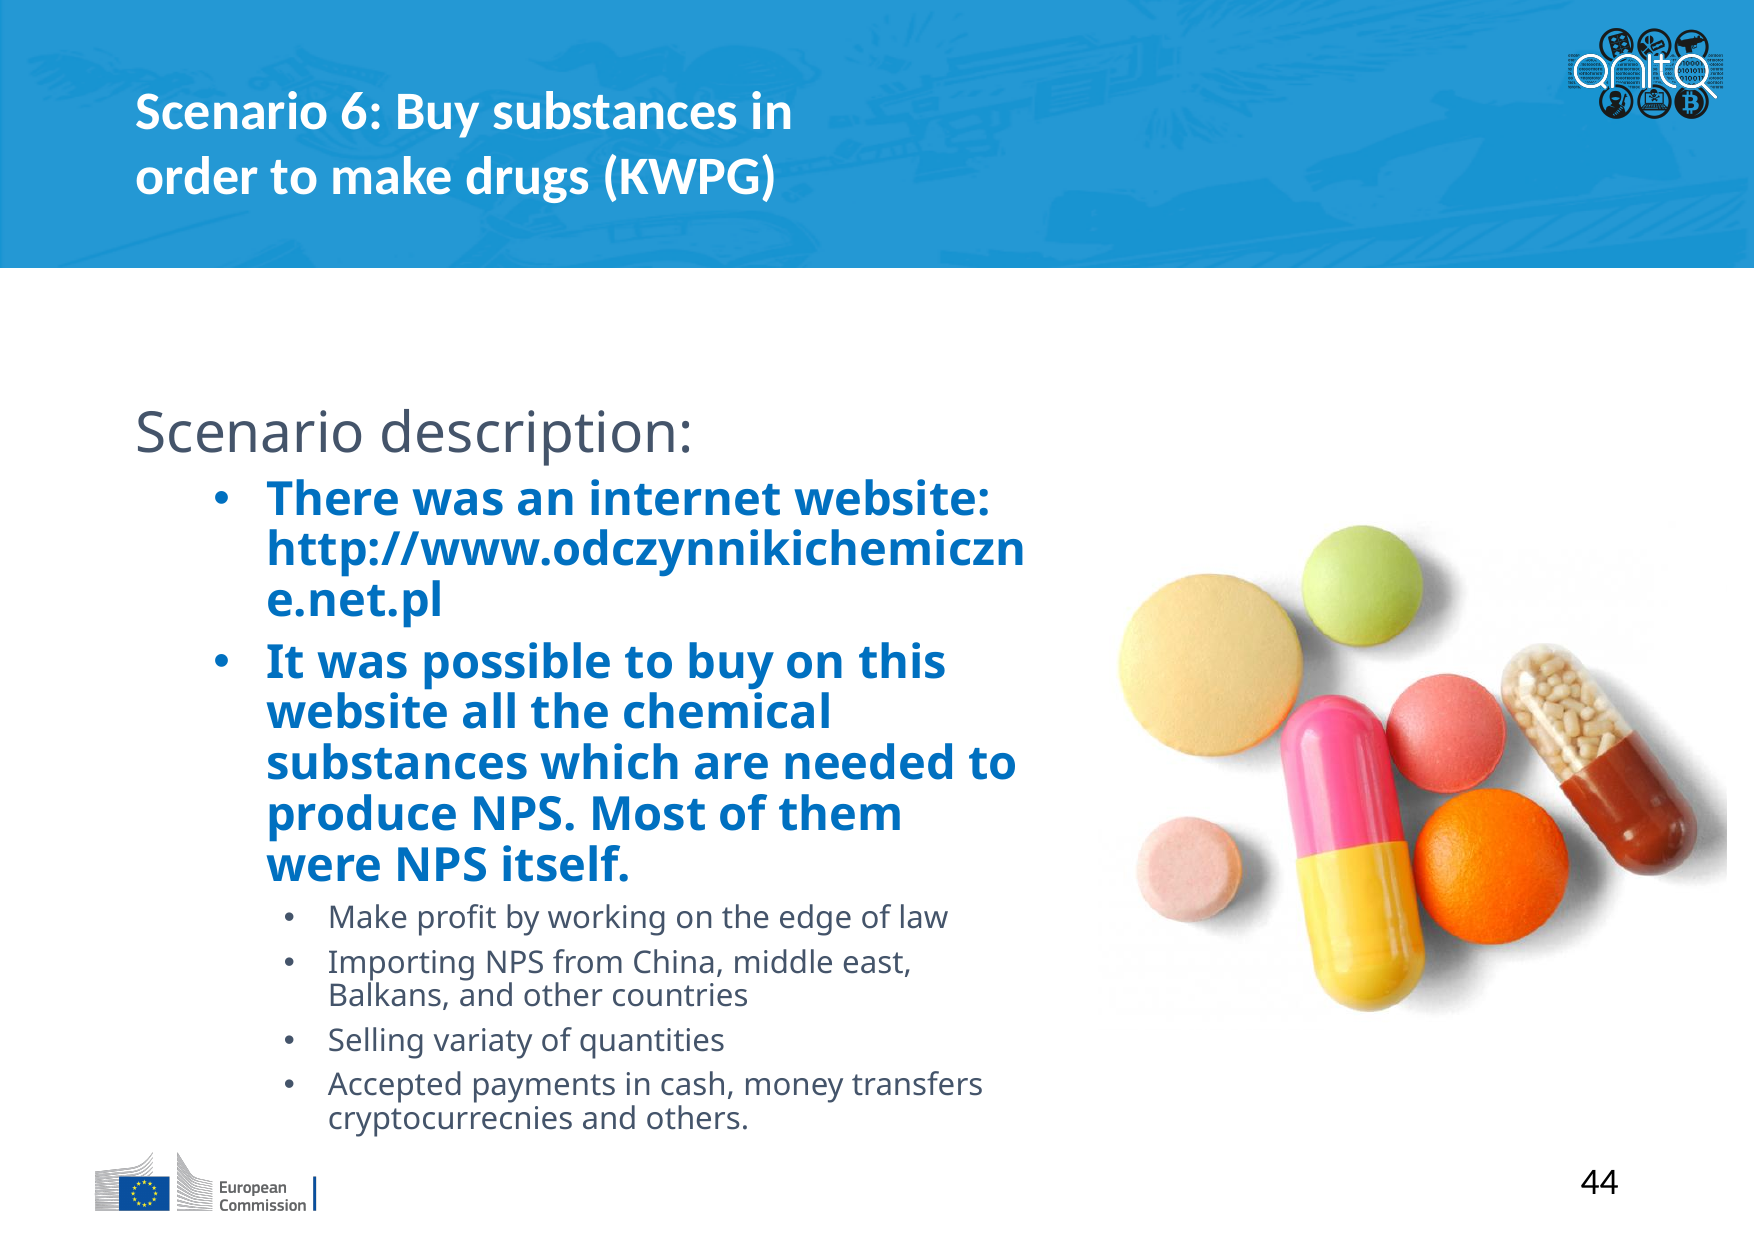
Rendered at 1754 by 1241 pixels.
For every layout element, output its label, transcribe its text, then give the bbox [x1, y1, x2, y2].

picture [0, 0, 1754, 268]
picture [87, 1145, 323, 1216]
picture [1098, 506, 1727, 1030]
slide_number 44 [1238, 1149, 1634, 1216]
list Scenario description: There was an internet website: http://www.odczynnikichemiczne.net.pl It was possible to buy on this website all the chemical substances which are needed to produce NPS. Most of them were NPS itself. Make profit by working on the edge of law Importing NPS from China, middle east, Balkans, and other countries Selling variaty of quantities Accepted payments in cash, money transfers cryptocurrecnies and others. [120, 388, 1048, 1150]
list Scenario 6: Buy substances in order to make drugs (KWPG) [120, 68, 869, 244]
